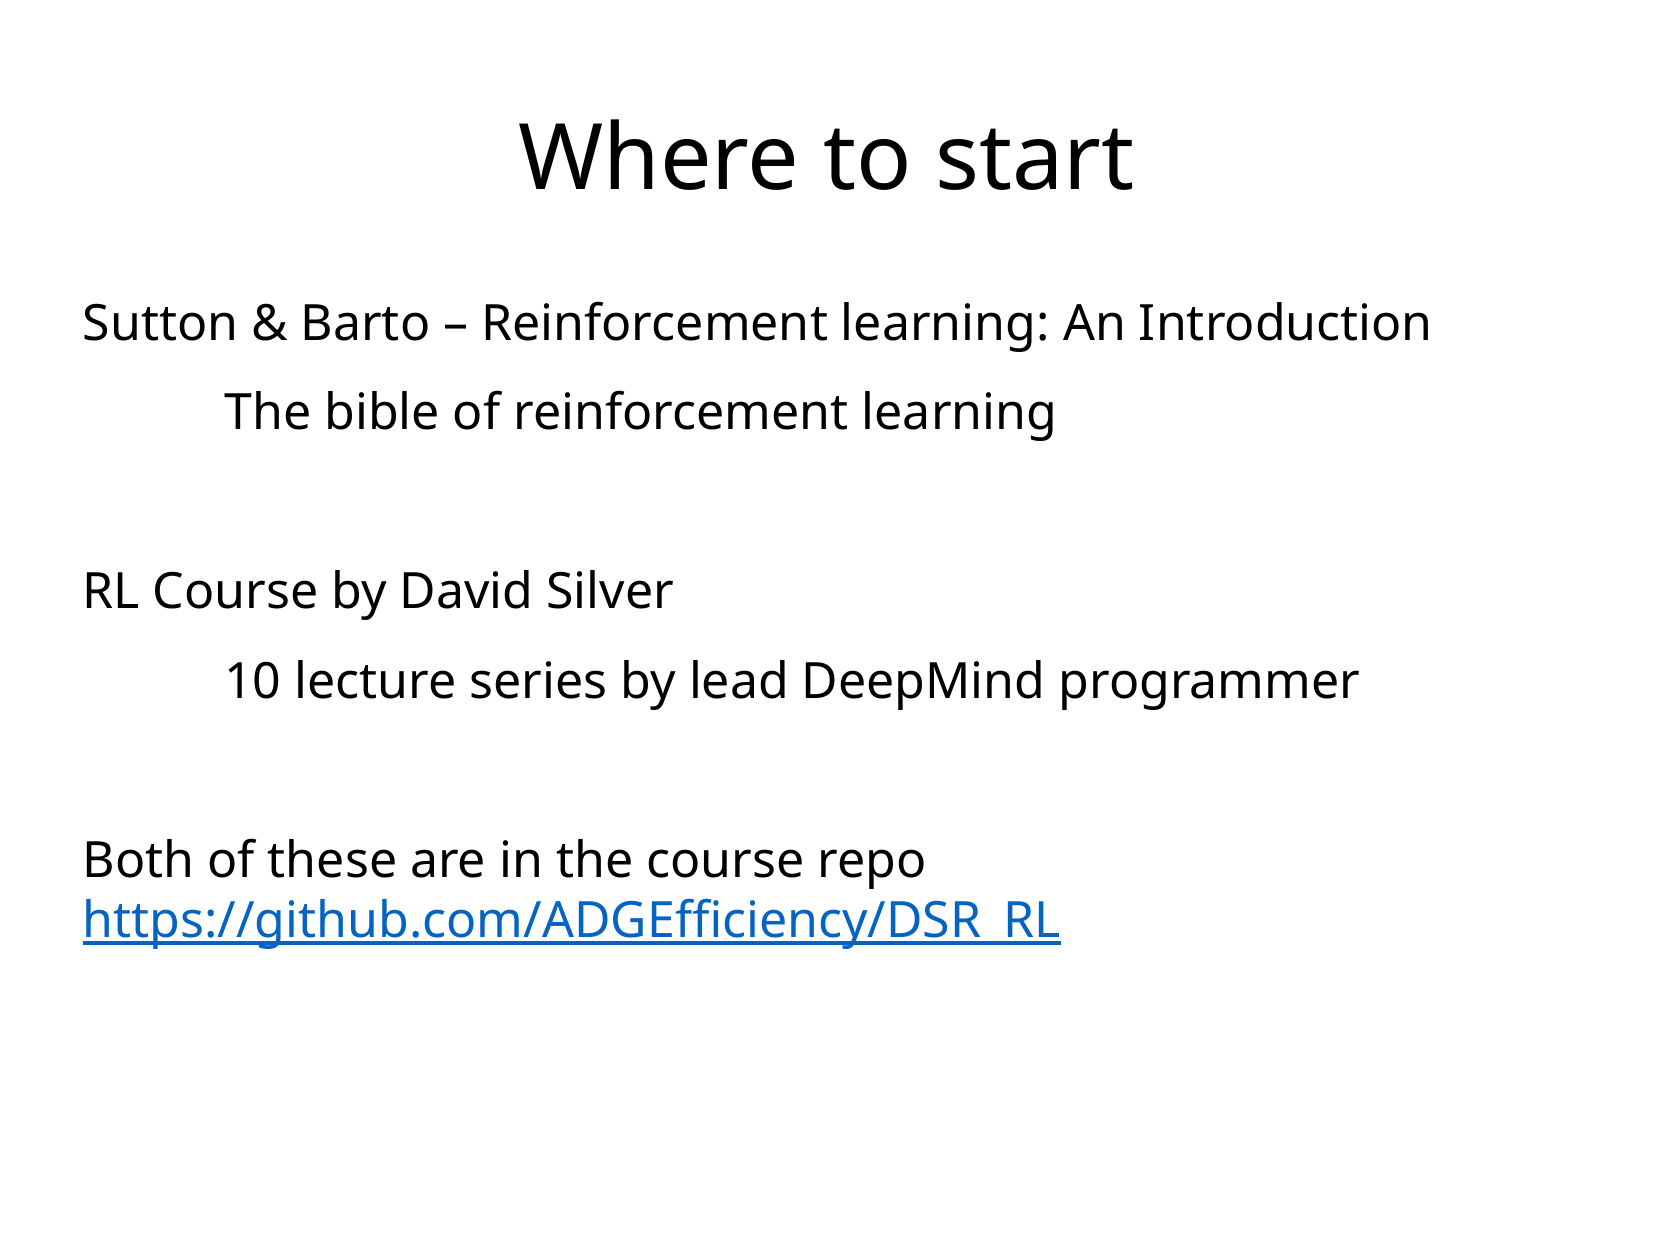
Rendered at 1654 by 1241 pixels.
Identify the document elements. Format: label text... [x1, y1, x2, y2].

title Where to start [82, 49, 1571, 257]
list Sutton & Barto – Reinforcement learning: An Introduction The bible of reinforcement learning RL Course by David Silver 10 lecture series by lead DeepMind programmer Both of these are in the course repo https://github.com/ADGEfficiency/DSR_RL [82, 290, 1571, 1241]
